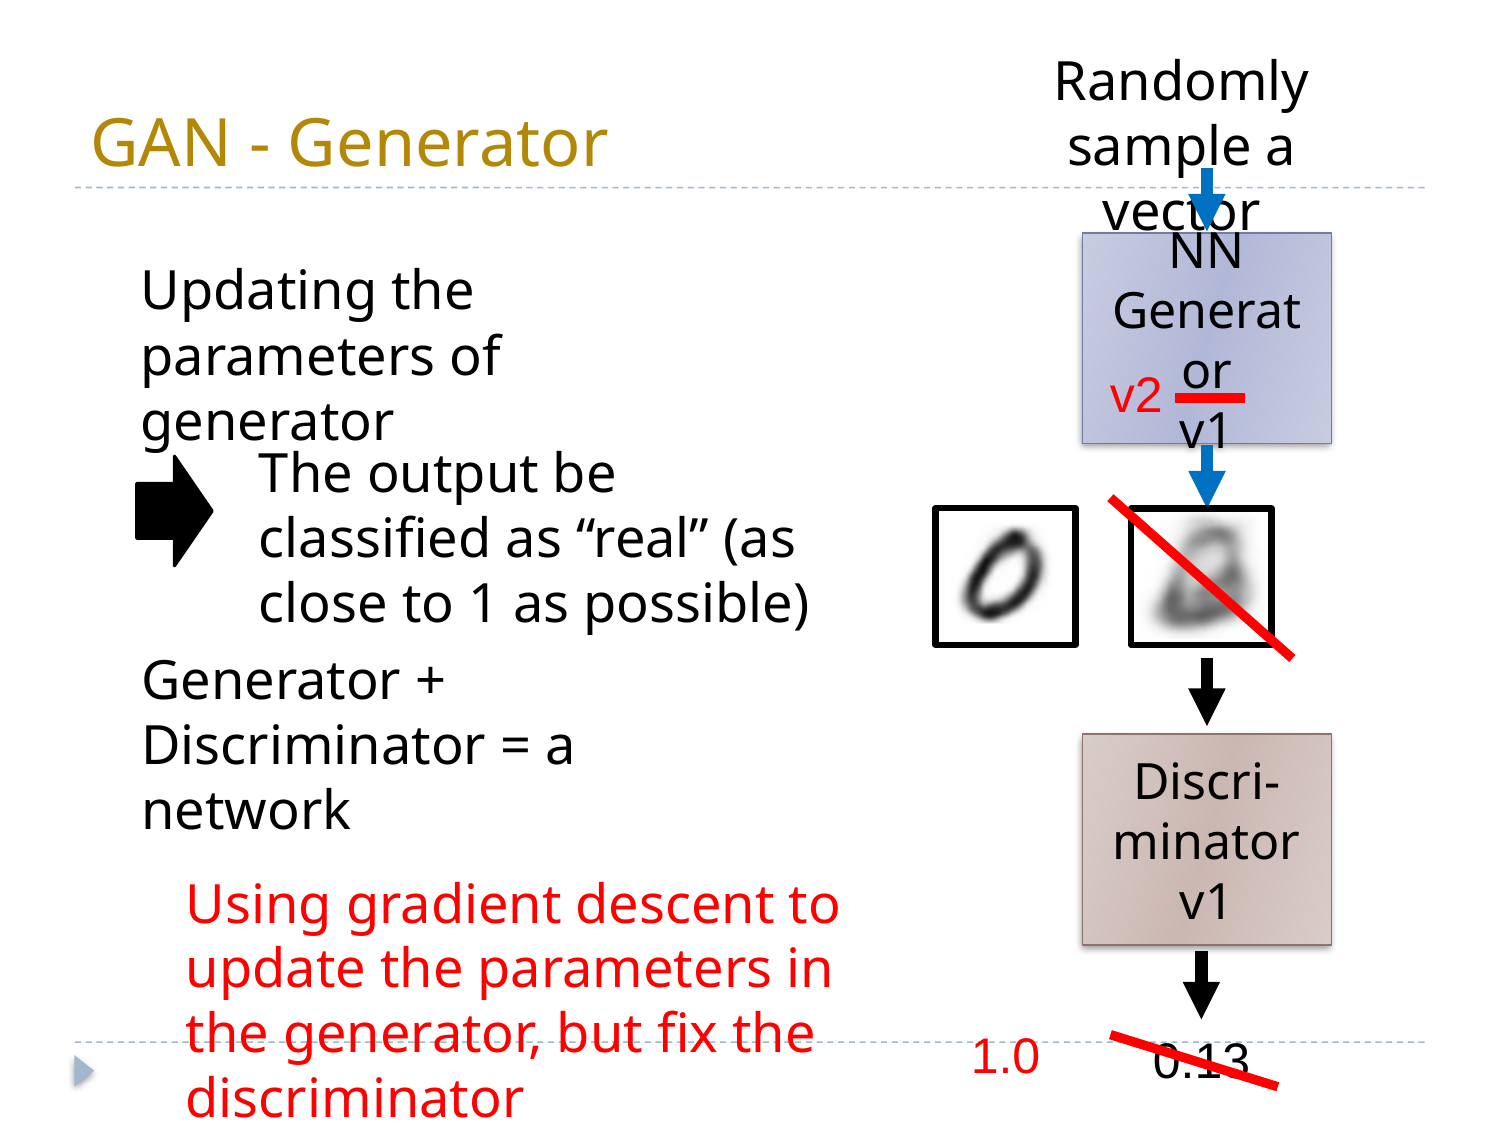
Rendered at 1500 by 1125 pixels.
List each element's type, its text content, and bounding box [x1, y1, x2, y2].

text_box Discri-minator v1 [1082, 733, 1332, 946]
text_box v2 [1045, 355, 1228, 430]
title GAN - Generator [74, 24, 1426, 188]
text_box 0.13 [1110, 1021, 1293, 1097]
text_box Randomly sample a vector [974, 38, 1390, 249]
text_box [1110, 497, 1293, 659]
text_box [1110, 1034, 1279, 1088]
text_box Updating the parameters of generator [125, 248, 782, 459]
text_box Generator + Discriminator = a network [126, 637, 686, 848]
text_box NN Generator v1 [1082, 249, 1332, 444]
text_box The output be classified as “real” (as close to 1 as possible) [244, 431, 830, 641]
text_box Using gradient descent to update the parameters in the generator, but fix the discriminator [171, 861, 924, 1125]
text_box 1.0 [914, 1016, 1097, 1092]
text_box [135, 454, 214, 568]
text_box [935, 508, 1076, 645]
